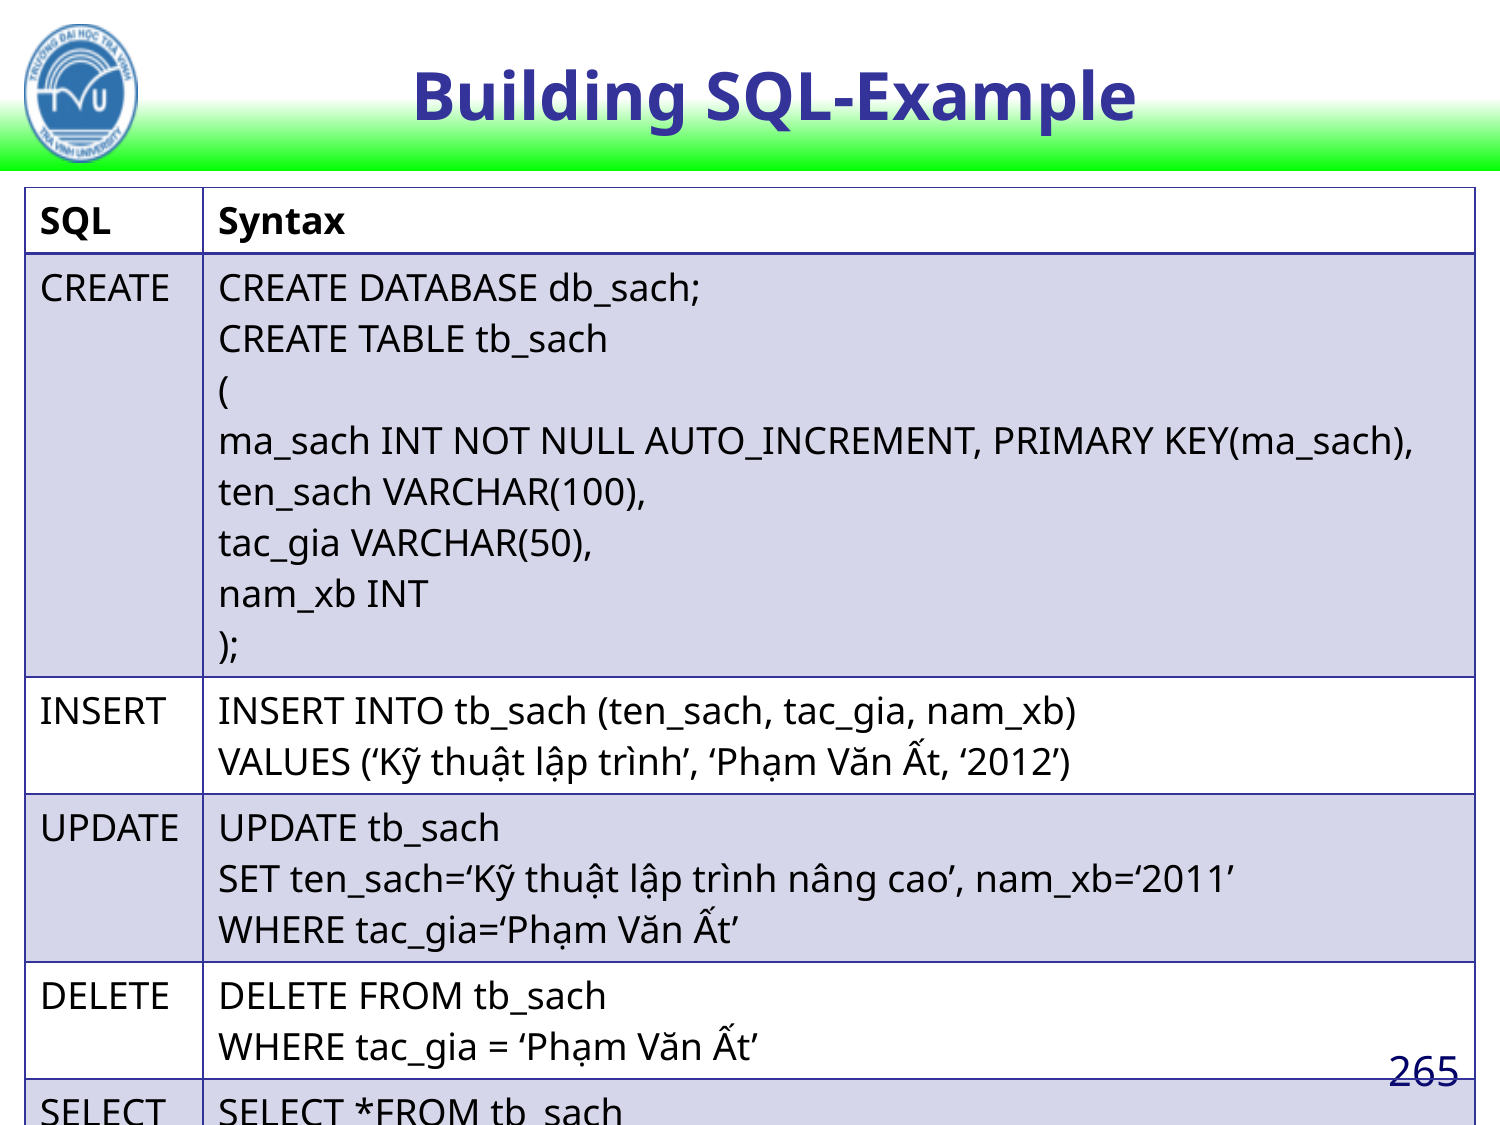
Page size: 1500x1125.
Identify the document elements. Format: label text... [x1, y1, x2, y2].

table_cell UPDATE [26, 795, 202, 961]
table_cell INSERT INTO tb_sach (ten_sach, tac_gia, nam_xb) VALUES (‘Kỹ thuật lập trình’, ‘Phạm Văn Ất, ‘2012’) [204, 678, 1474, 793]
table_cell DELETE [26, 963, 202, 1078]
table_cell SELECT *FROM tb_sach [204, 1080, 1474, 1125]
table_header Syntax [204, 188, 1474, 252]
table_cell INSERT [26, 678, 202, 793]
table_cell CREATE DATABASE db_sach; CREATE TABLE tb_sach ( ma_sach INT NOT NULL AUTO_INCREMENT, PRIMARY KEY(ma_sach), ten_sach VARCHAR(100), tac_gia VARCHAR(50), nam_xb INT ); [204, 255, 1474, 676]
table_cell CREATE [26, 255, 202, 676]
title Building SQL-Example [74, 24, 1476, 163]
table_cell SELECT [26, 1080, 202, 1125]
table_cell UPDATE tb_sach SET ten_sach=‘Kỹ thuật lập trình nâng cao’, nam_xb=‘2011’ WHERE tac_gia=‘Phạm Văn Ất’ [204, 795, 1474, 961]
table_cell DELETE FROM tb_sach WHERE tac_gia = ‘Phạm Văn Ất’ [204, 963, 1474, 1078]
picture [24, 24, 74, 163]
table_header SQL [26, 188, 202, 252]
